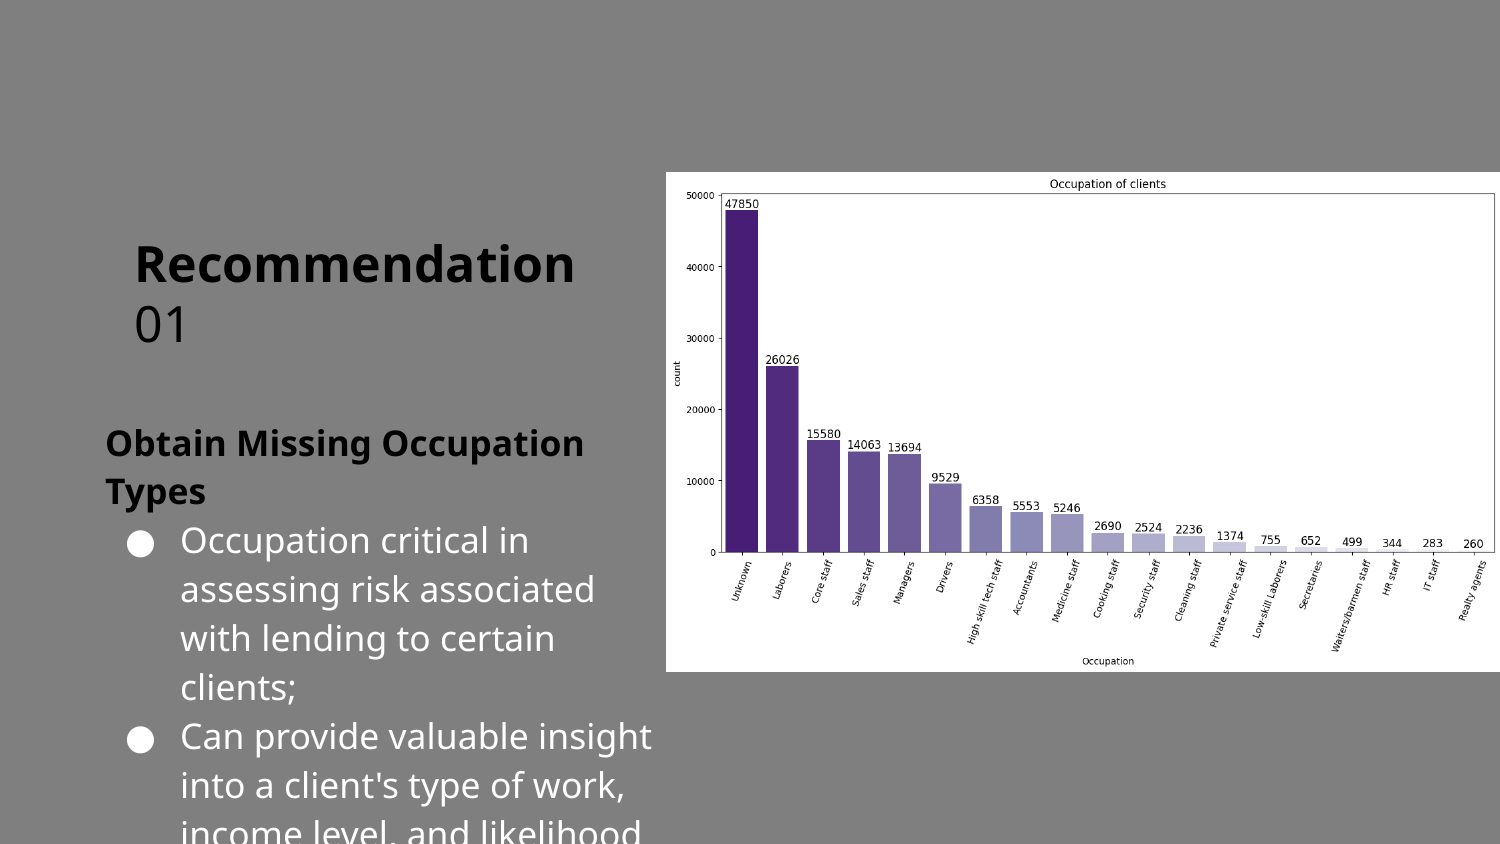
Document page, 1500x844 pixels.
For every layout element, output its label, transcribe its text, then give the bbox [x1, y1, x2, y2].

picture [665, 171, 1500, 672]
title Recommendation 01 [119, 196, 660, 368]
list Obtain Missing Occupation Types: Occupation critical in assessing risk associated with lending to certain clients; Can provide valuable insight into a client's type of work, income level, and likelihood of default. [90, 399, 691, 844]
